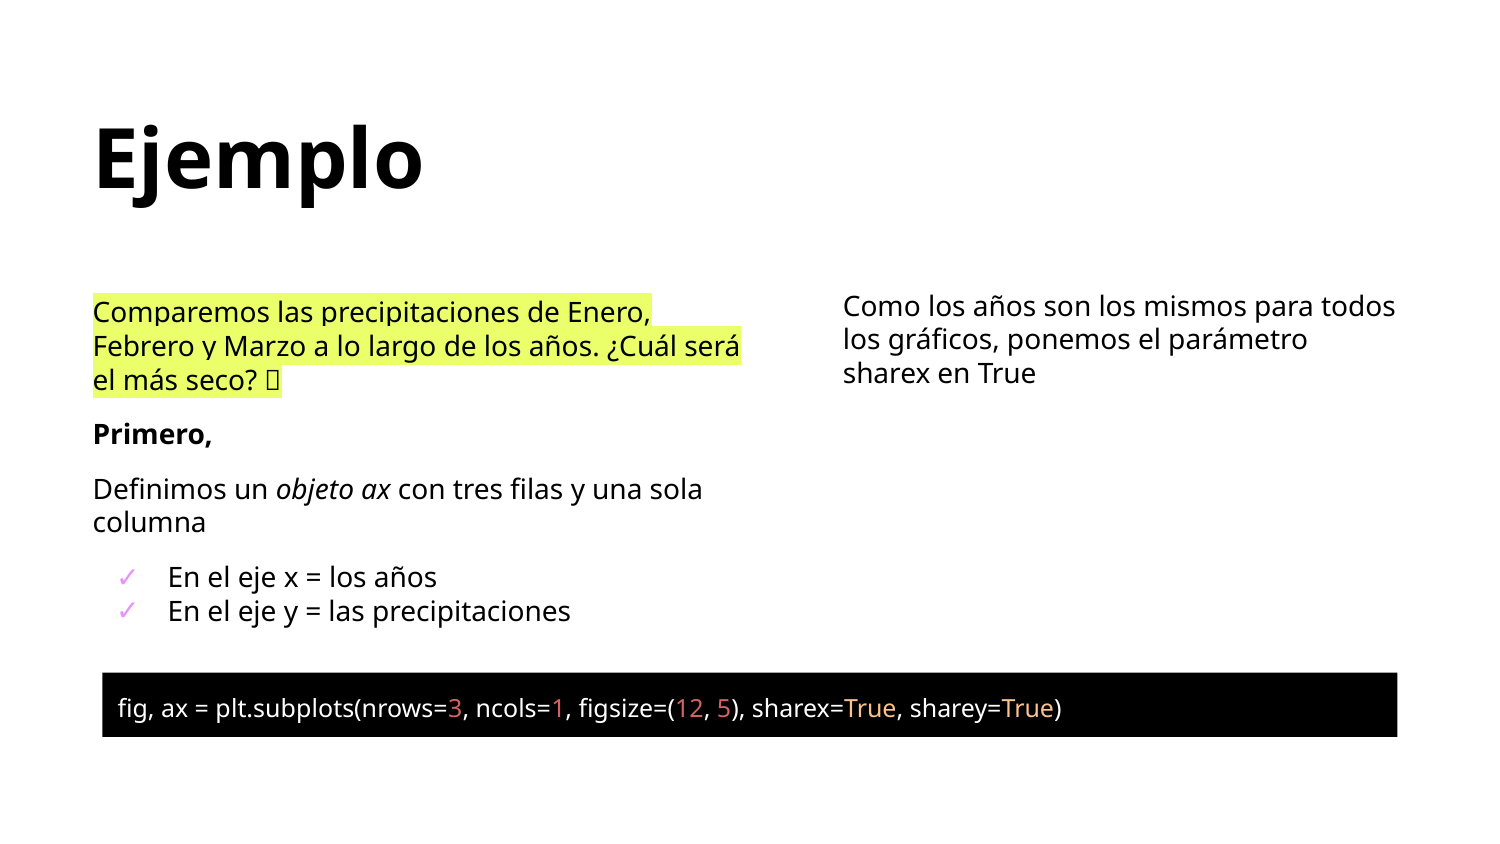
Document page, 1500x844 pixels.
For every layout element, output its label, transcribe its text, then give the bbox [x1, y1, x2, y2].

text_box fig, ax = plt.subplots(nrows=3, ncols=1, figsize=(12, 5), sharex=True, sharey=True) [102, 672, 1398, 737]
text_box Como los años son los mismos para todos los gráficos, ponemos el parámetro sharex en True [828, 272, 1414, 404]
text_box Comparemos las precipitaciones de Enero, Febrero y Marzo a lo largo de los años. ¿Cuál será el más seco? 🤔 Primero, Definimos un objeto ax con tres filas y una sola columna En el eje x = los años En el eje y = las precipitaciones [77, 279, 758, 642]
text_box Ejemplo [77, 101, 1414, 222]
